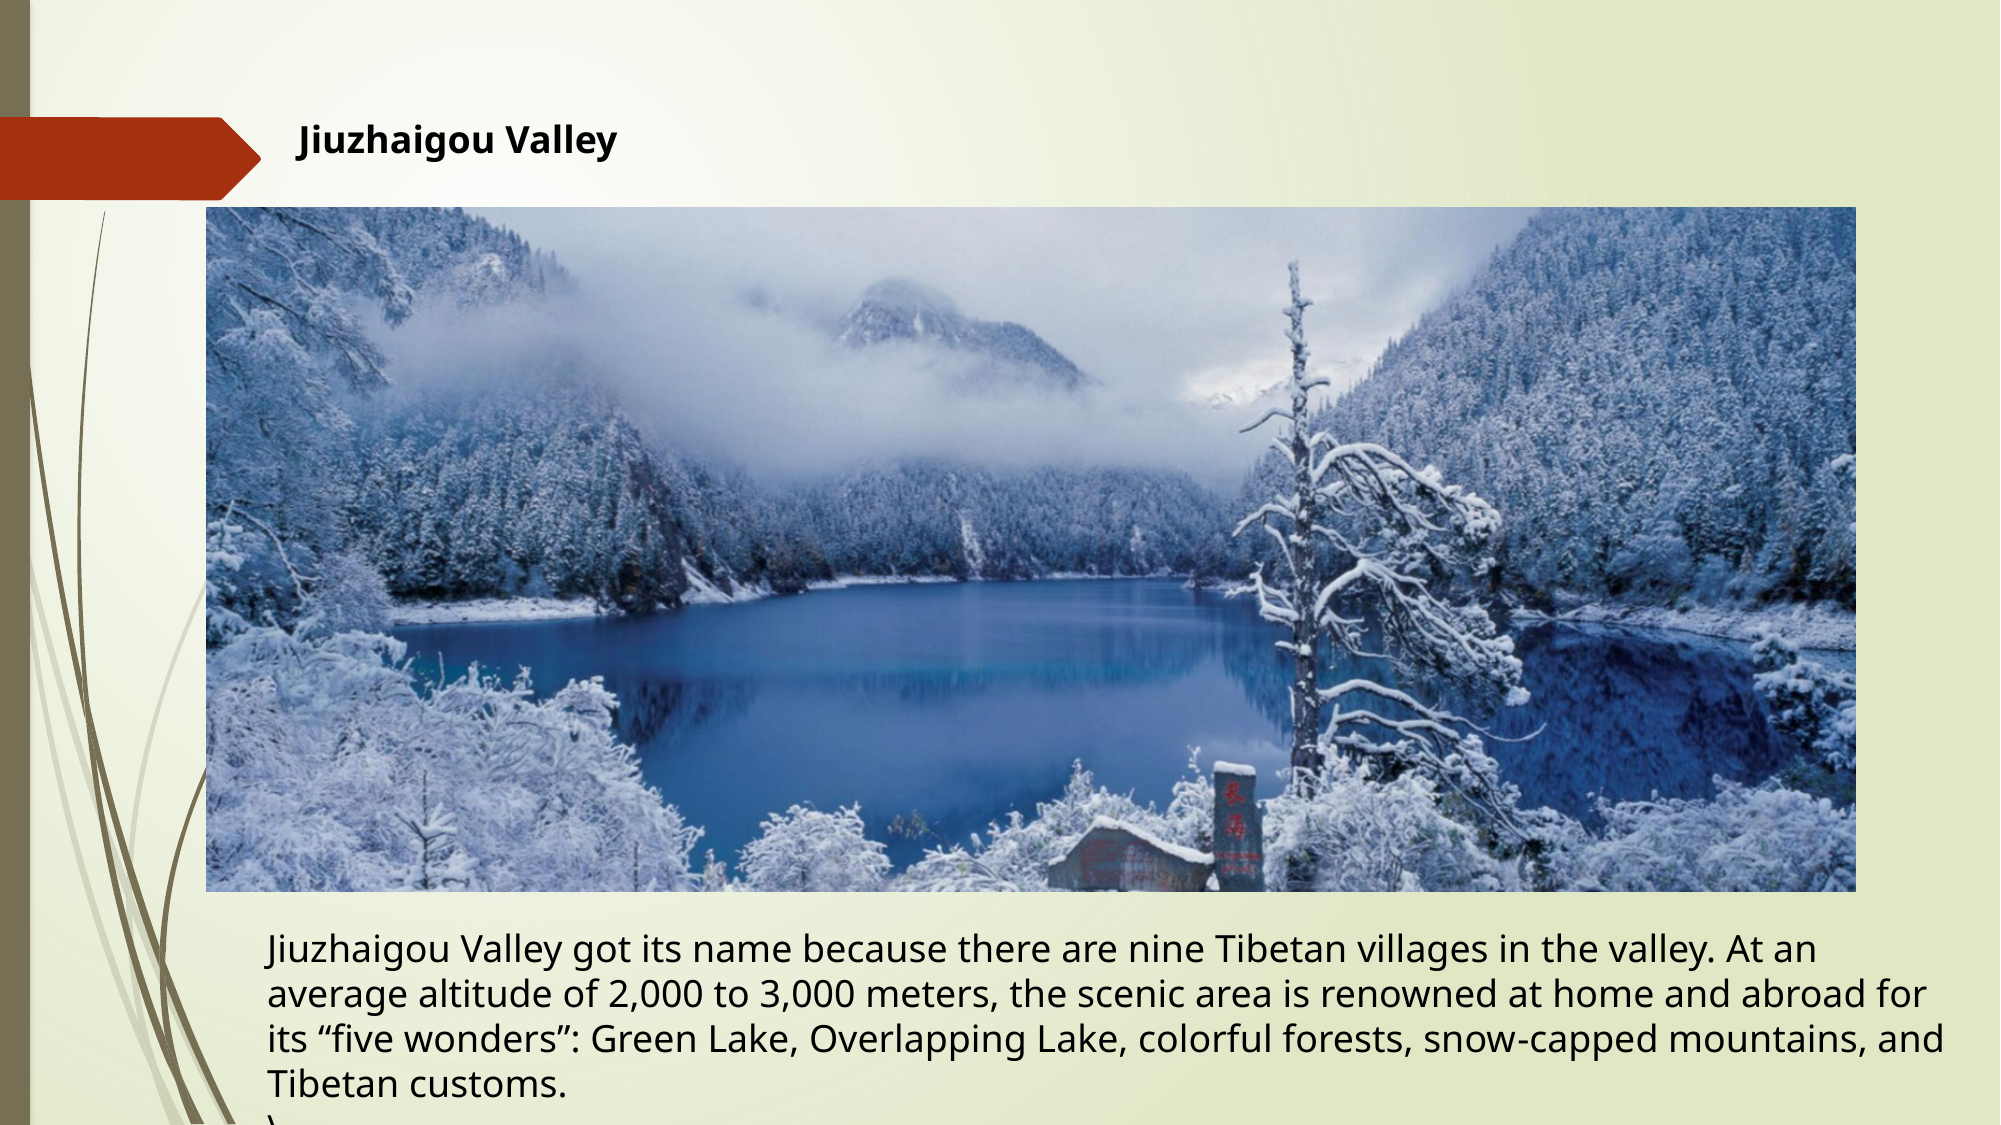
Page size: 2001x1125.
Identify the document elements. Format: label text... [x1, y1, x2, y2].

picture [205, 206, 1857, 892]
text_box Jiuzhaigou Valley got its name because there are nine Tibetan villages in the valley. At an average altitude of 2,000 to 3,000 meters, the scenic area is renowned at home and abroad for its “five wonders”: Green Lake, Overlapping Lake, colorful forests, snow­-capped mountains, and Tibetan customs. \ [252, 918, 1965, 1125]
text_box Jiuzhaigou Valley [283, 108, 1245, 169]
